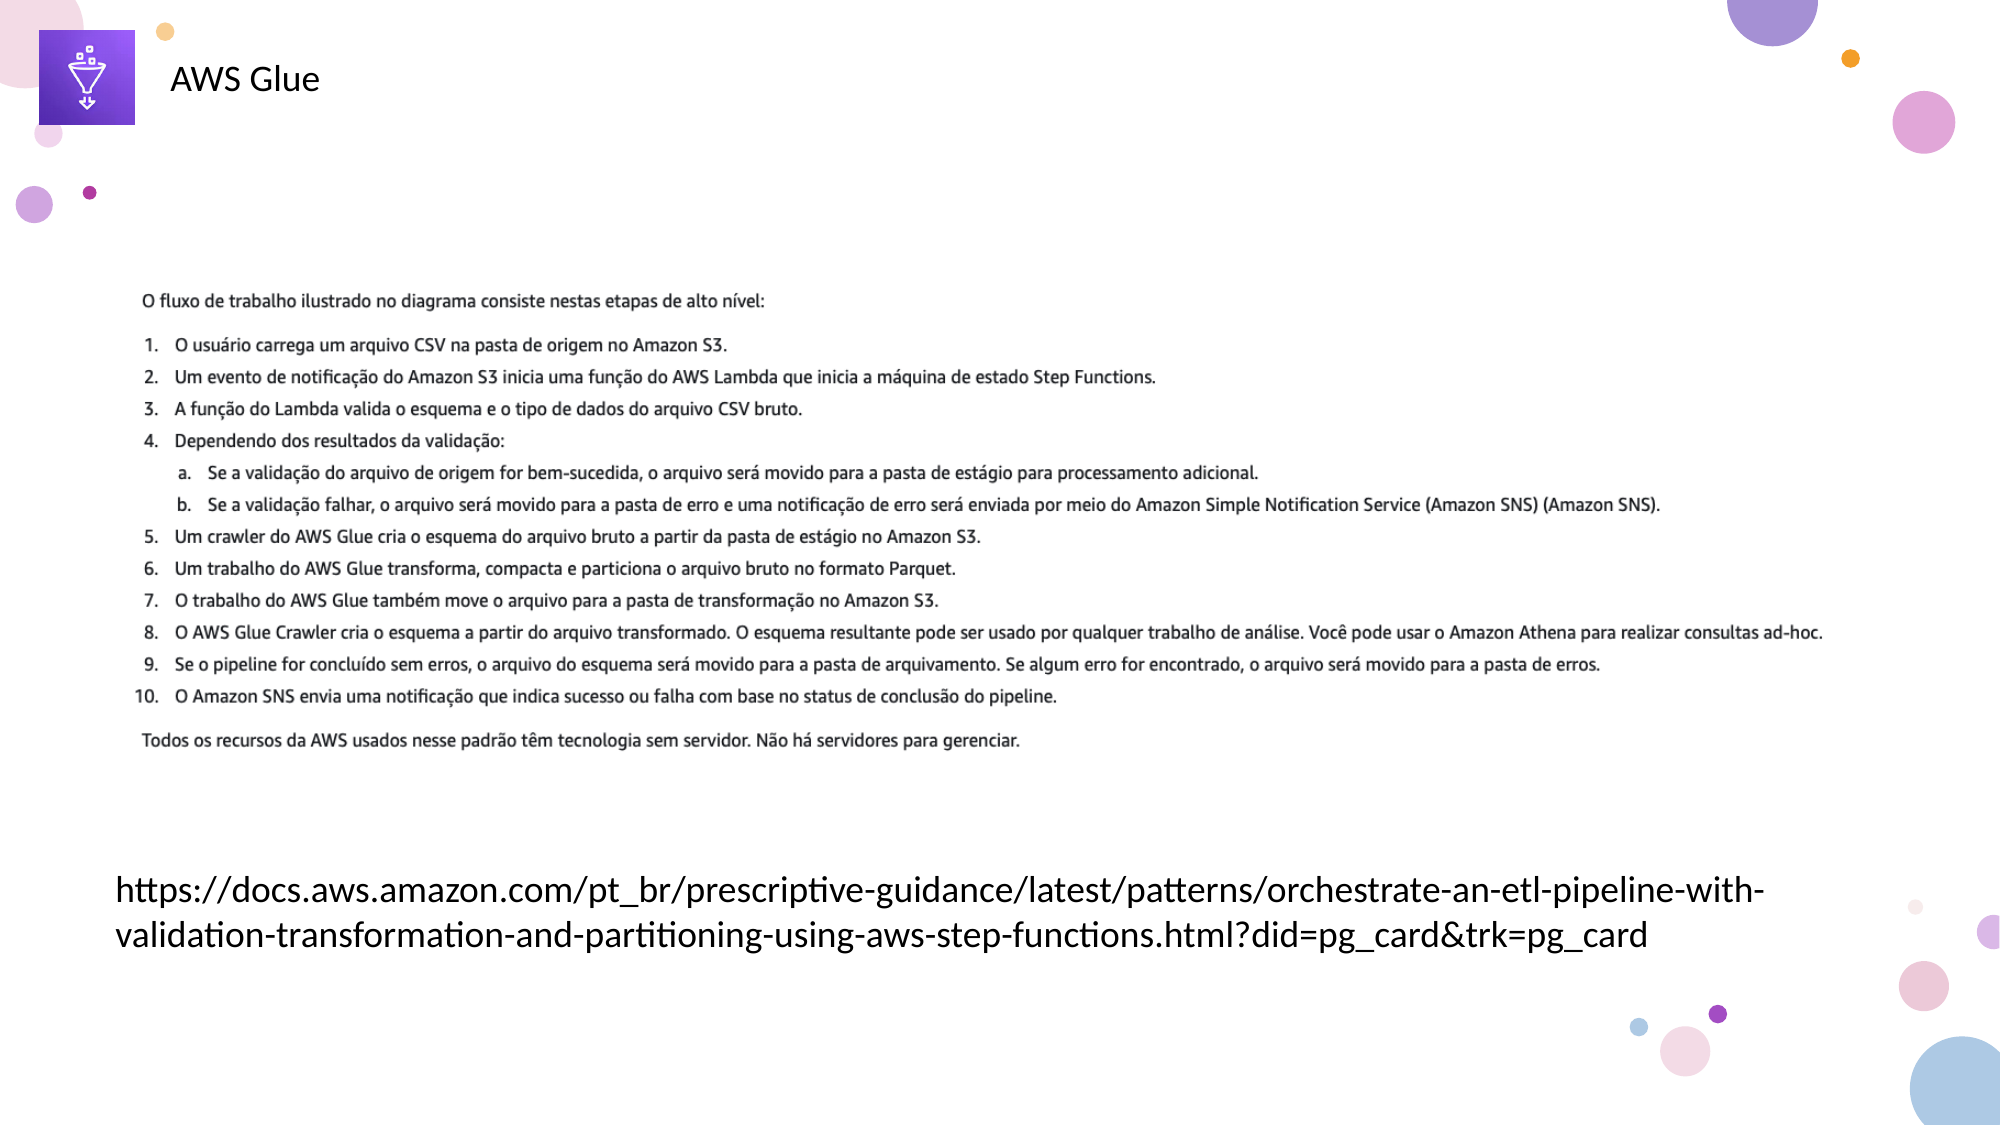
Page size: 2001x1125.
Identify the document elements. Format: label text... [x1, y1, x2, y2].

text_box AWS Glue [155, 46, 357, 107]
picture [39, 30, 135, 125]
text_box https://docs.aws.amazon.com/pt_br/prescriptive-guidance/latest/patterns/orchestrate-an-etl-pipeline-with-validation-transformation-and-partitioning-using-aws-step-functions.html?did=pg_card&trk=pg_card [100, 857, 1870, 963]
picture [100, 271, 1844, 772]
